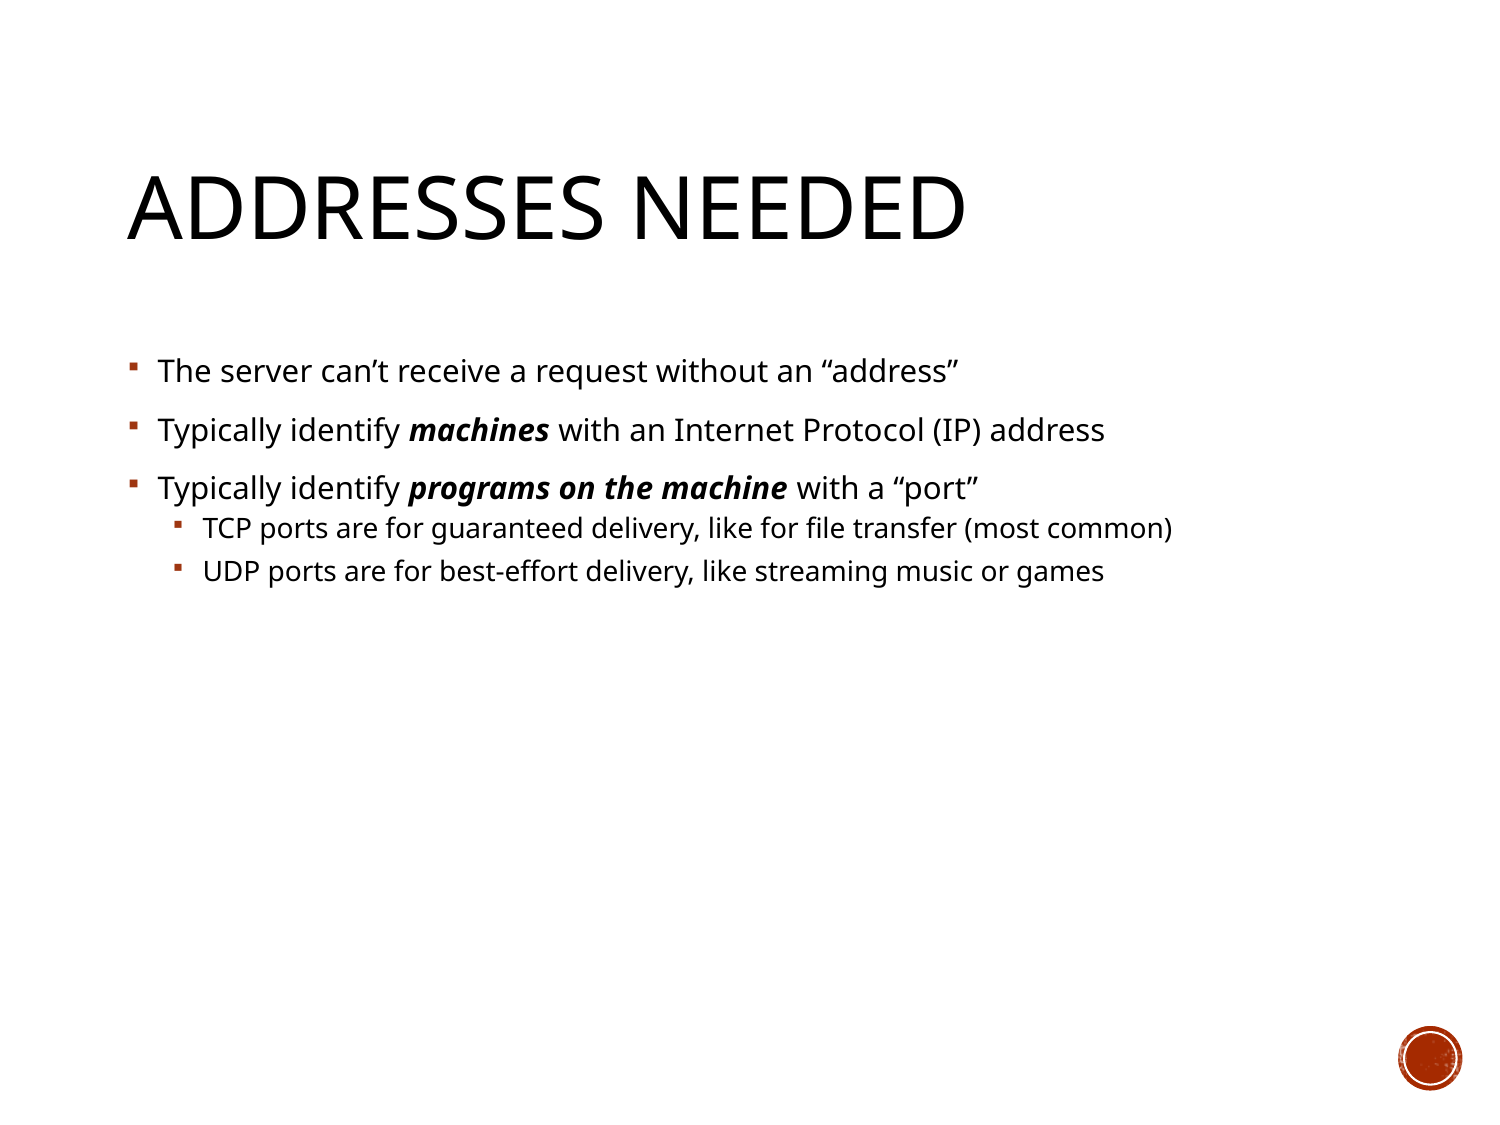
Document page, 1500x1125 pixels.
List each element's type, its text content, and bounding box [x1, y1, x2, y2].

title Addresses Needed [112, 79, 1388, 344]
list The server can’t receive a request without an “address” Typically identify machines with an Internet Protocol (IP) address Typically identify programs on the machine with a “port” TCP ports are for guaranteed delivery, like for file transfer (most common) UDP ports are for best-effort delivery, like streaming music or games [112, 348, 1388, 1013]
